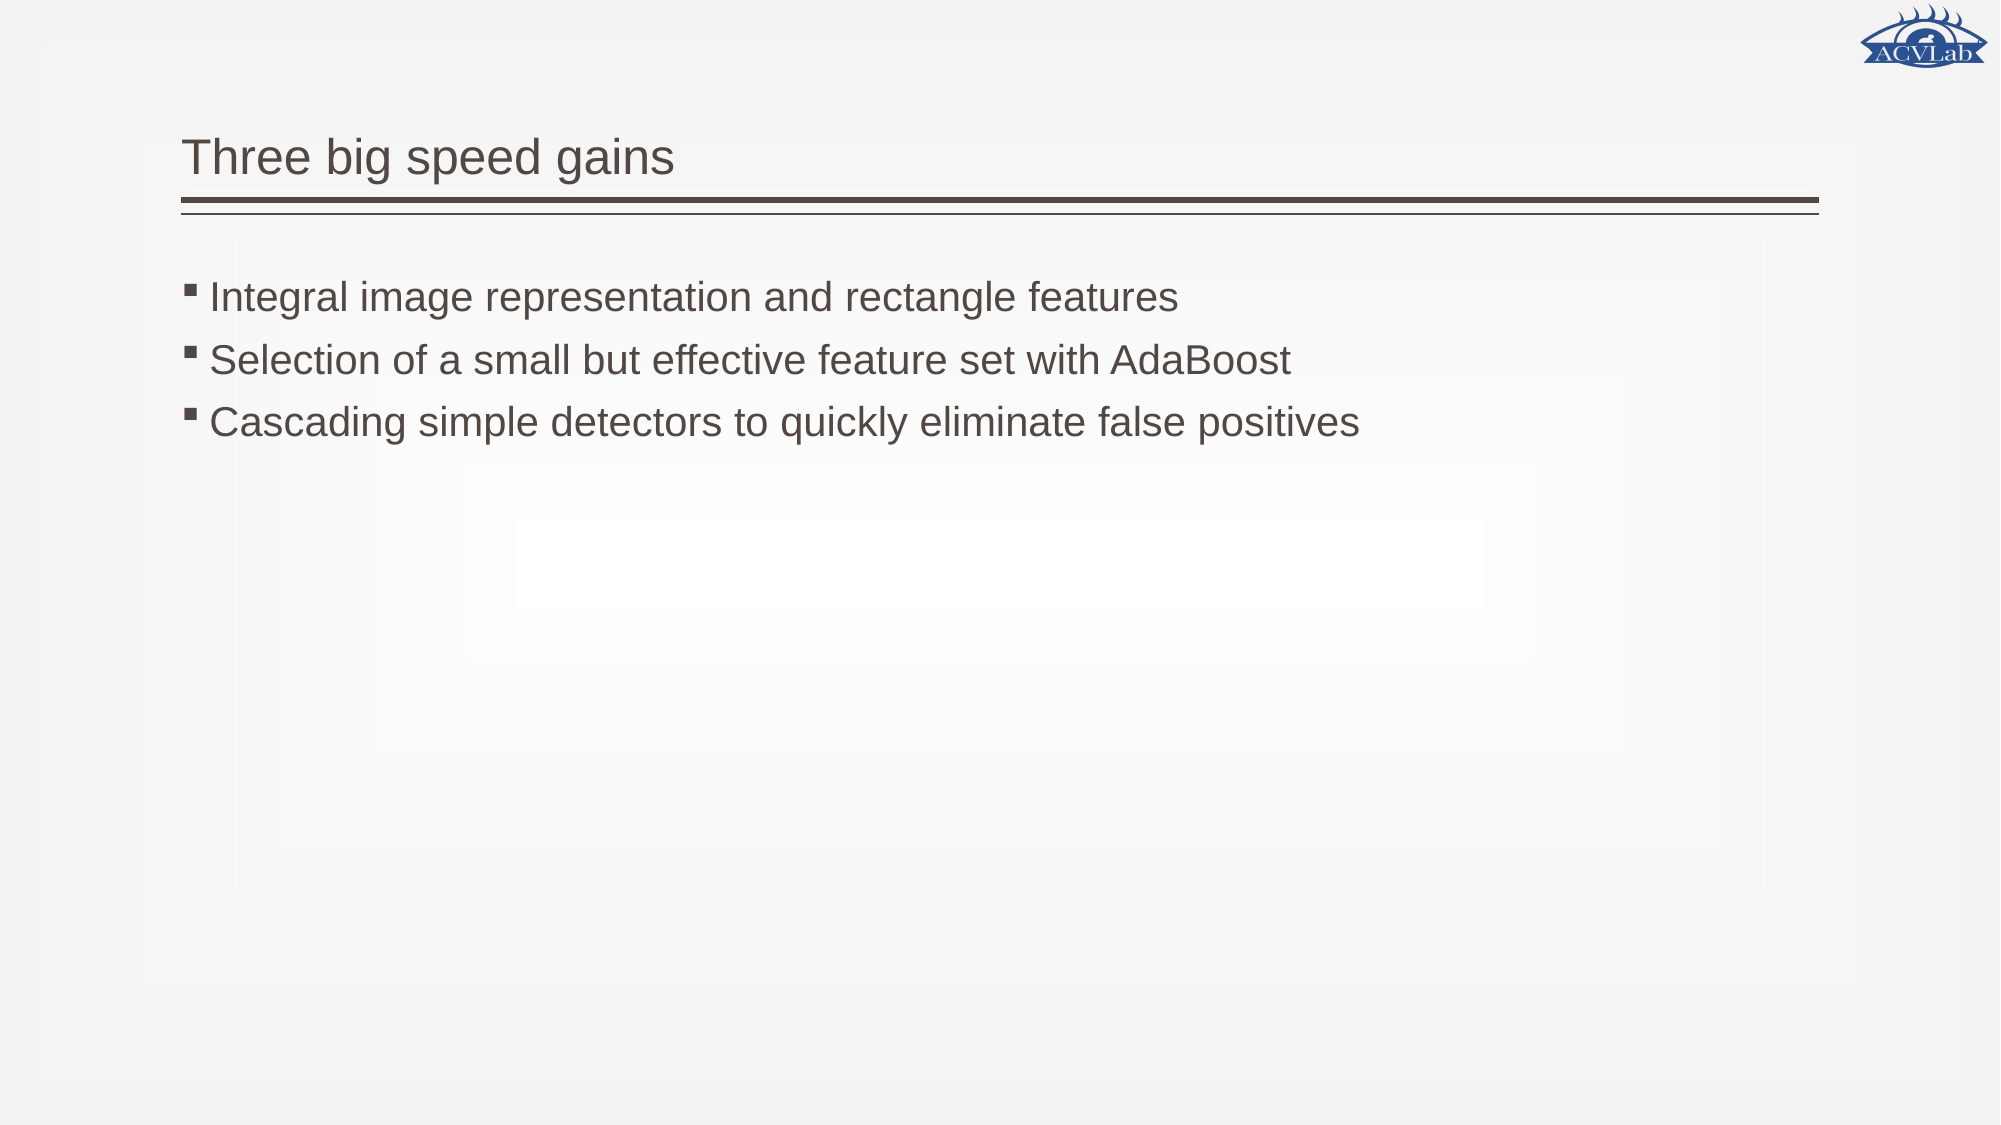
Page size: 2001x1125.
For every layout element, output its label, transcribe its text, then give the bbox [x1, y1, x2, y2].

list Integral image representation and rectangle features Selection of a small but effective feature set with AdaBoost Cascading simple detectors to quickly eliminate false positives [181, 262, 1819, 1013]
title Three big speed gains [181, 12, 1819, 193]
picture [1834, 0, 2001, 103]
